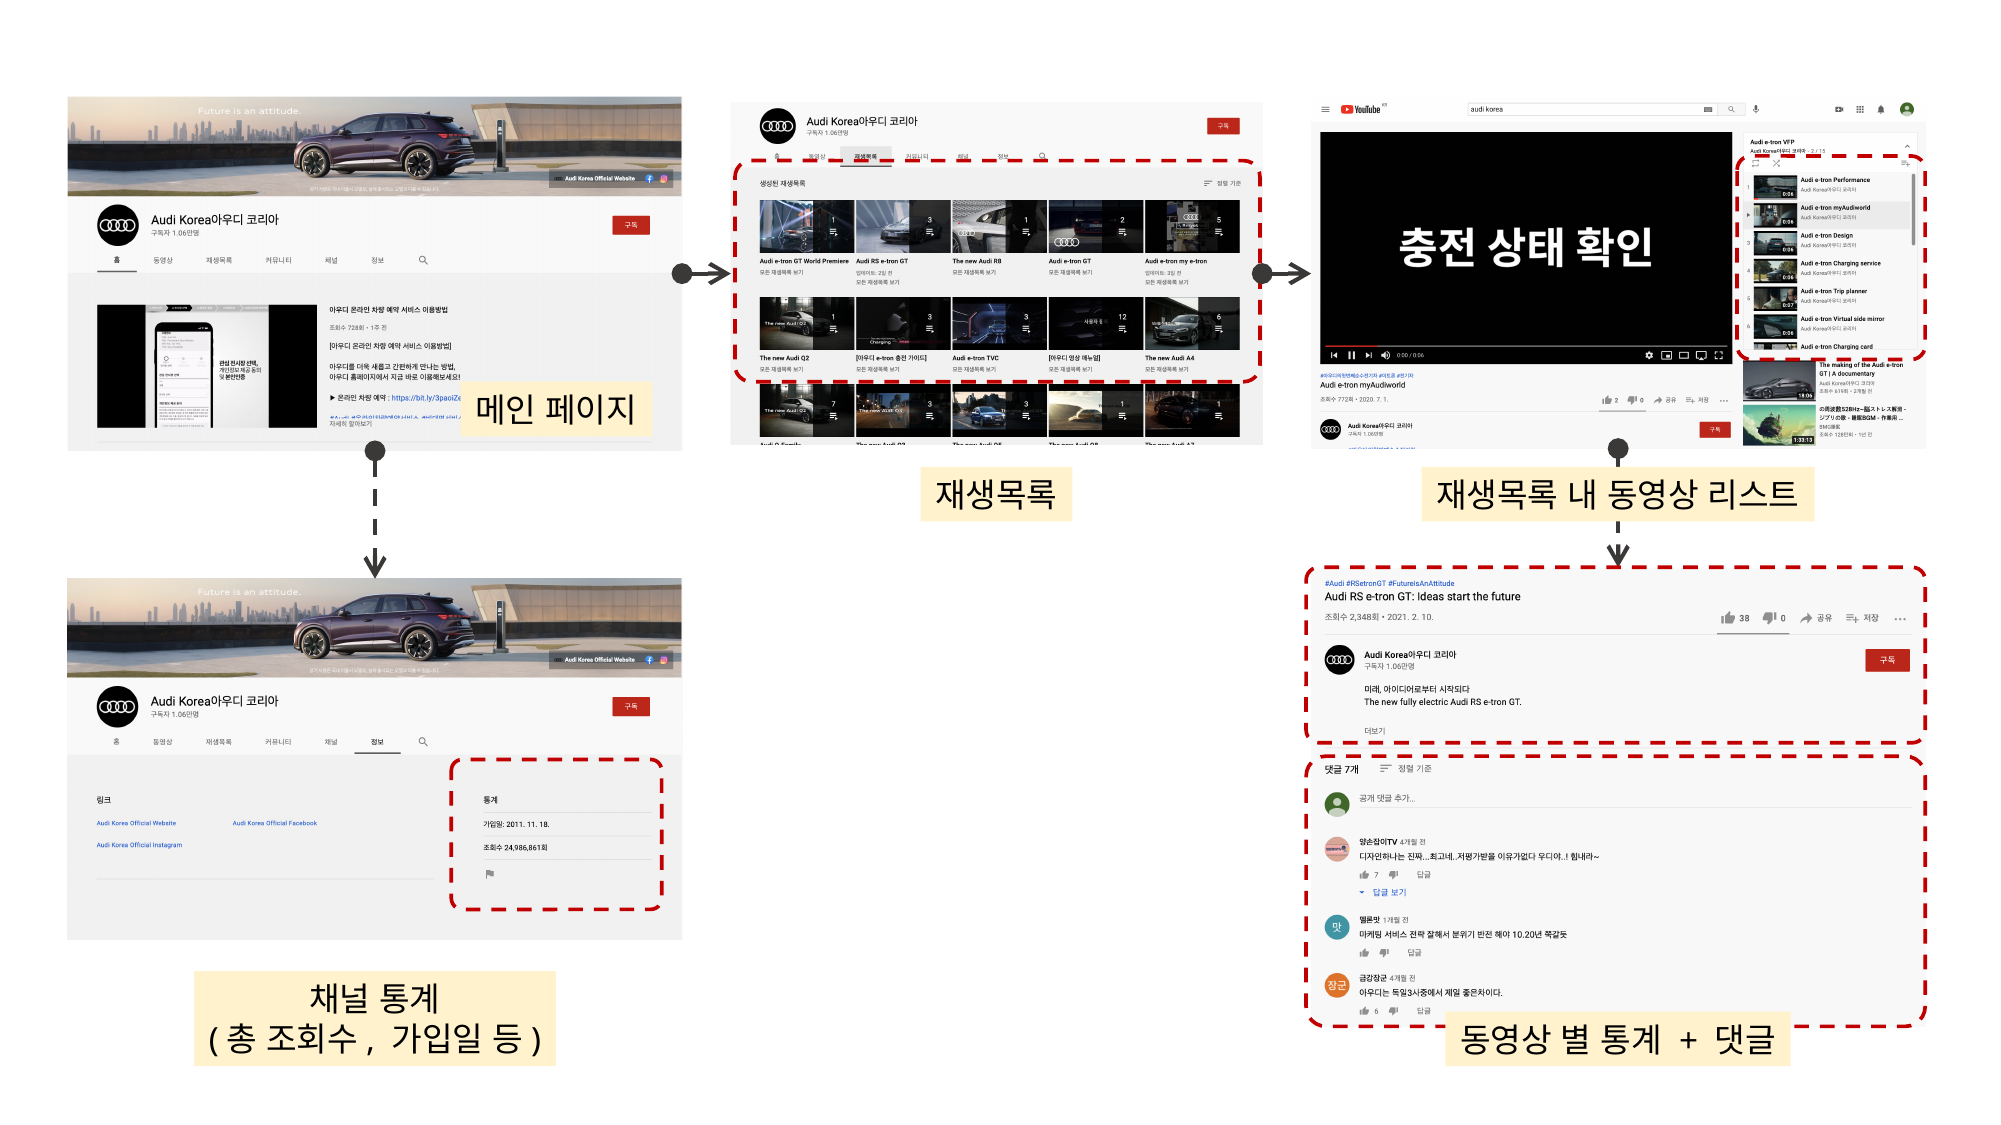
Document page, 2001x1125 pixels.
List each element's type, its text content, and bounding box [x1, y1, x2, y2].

text_box 채널 통계 (총 조회수, 가입일 등) [194, 971, 556, 1066]
text_box 재생목록 [920, 466, 1073, 522]
picture [67, 578, 683, 940]
picture [1311, 567, 1926, 1027]
text_box 동영상 별 통계 + 댓글 [1445, 1027, 1791, 1067]
picture [730, 102, 1263, 446]
picture [67, 96, 683, 451]
text_box [1305, 570, 1311, 742]
text_box [1305, 761, 1311, 1022]
text_box 재생목록 내 동영상 리스트 [1619, 466, 1815, 522]
text_box 재생목록 내 동영상 리스트 [1421, 466, 1618, 522]
picture [1311, 98, 1926, 449]
